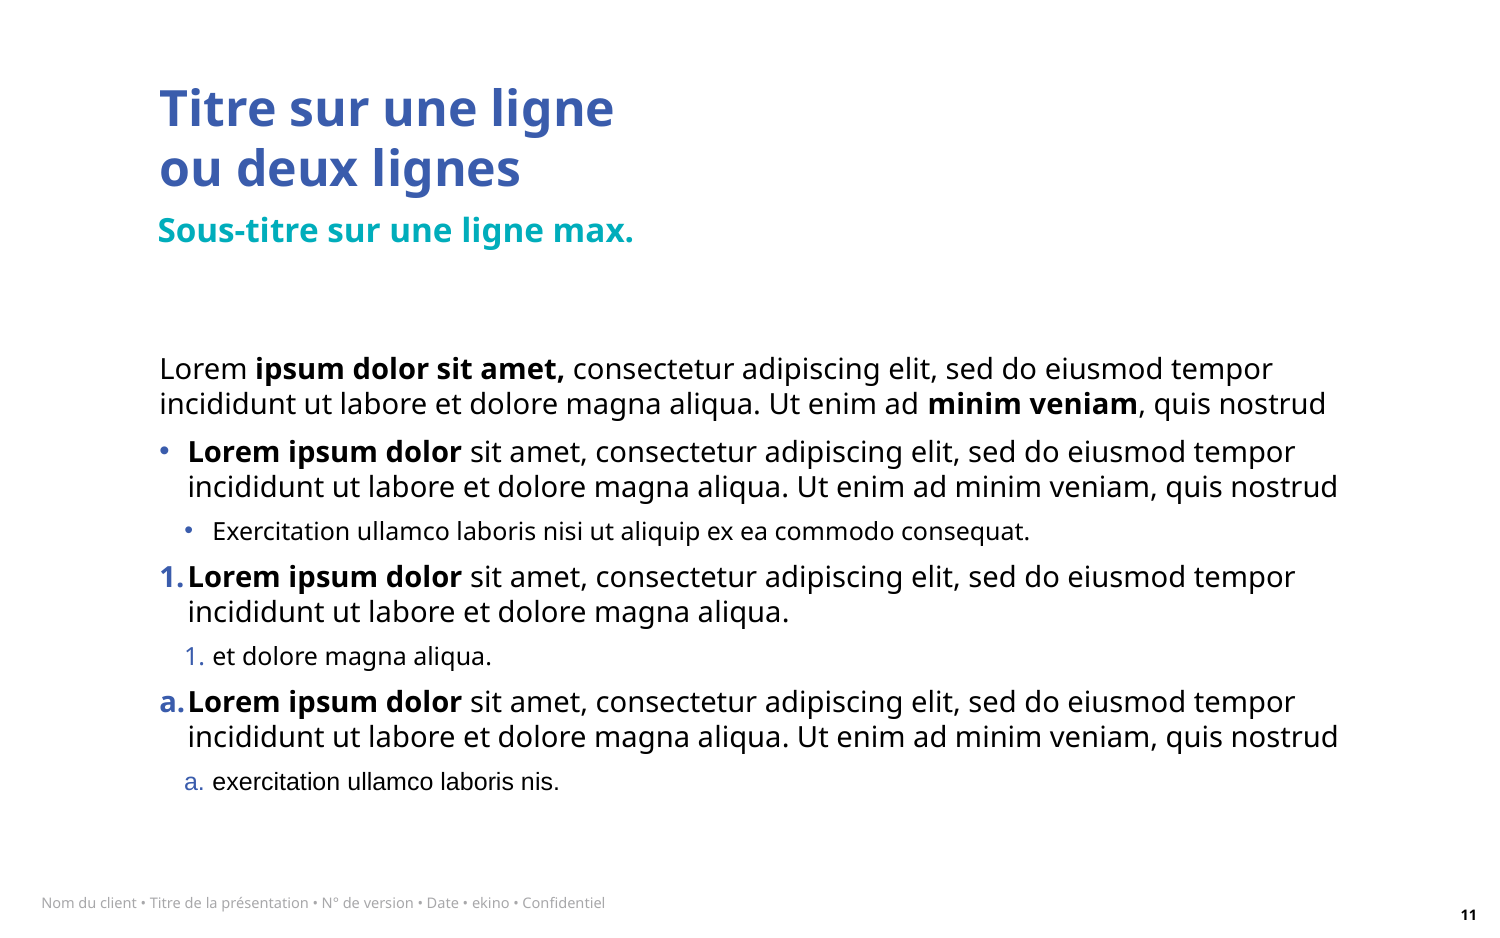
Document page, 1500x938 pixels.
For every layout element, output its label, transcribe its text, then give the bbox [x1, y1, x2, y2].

slide_number 11 [1460, 894, 1500, 937]
footer Nom du client • Titre de la présentation • N° de version • Date • ekino • Confidentiel [41, 894, 619, 938]
list Sous-titre sur une ligne max. [157, 208, 1342, 257]
title Titre sur une ligne ou deux lignes [159, 76, 1342, 186]
list Lorem ipsum dolor sit amet, consectetur adipiscing elit, sed do eiusmod tempor incididunt ut labore et dolore magna aliqua. Ut enim ad minim veniam, quis nostrud Lorem ipsum dolor sit amet, consectetur adipiscing elit, sed do eiusmod tempor incididunt ut labore et dolore magna aliqua. Ut enim ad minim veniam, quis nostrud Exercitation ullamco laboris nisi ut aliquip ex ea commodo consequat. Lorem ipsum dolor sit amet, consectetur adipiscing elit, sed do eiusmod tempor incididunt ut labore et dolore magna aliqua. et dolore magna aliqua. Lorem ipsum dolor sit amet, consectetur adipiscing elit, sed do eiusmod tempor incididunt ut labore et dolore magna aliqua. Ut enim ad minim veniam, quis nostrud exercitation ullamco laboris nis. [159, 350, 1342, 800]
